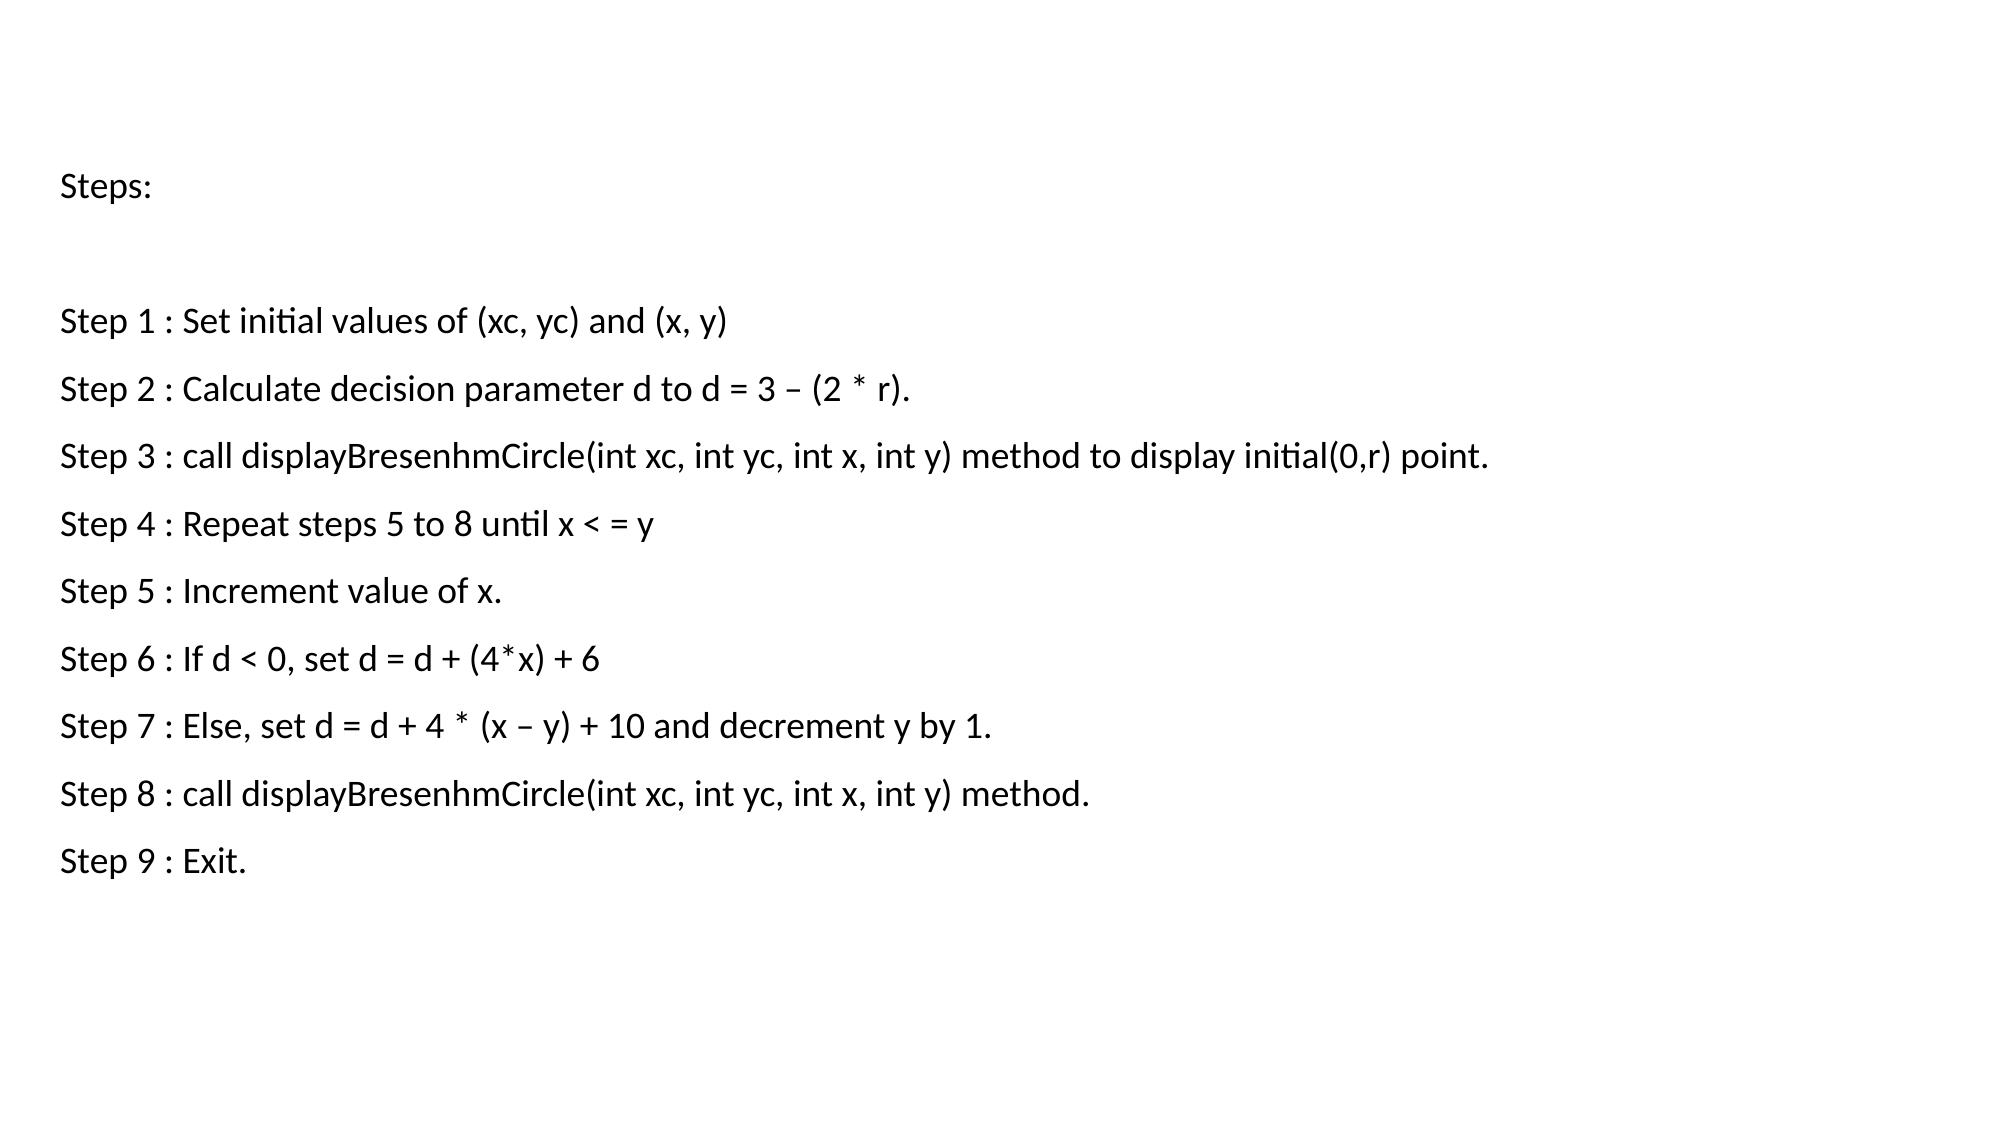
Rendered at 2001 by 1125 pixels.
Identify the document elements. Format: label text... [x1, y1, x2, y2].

text_box Steps: Step 1 : Set initial values of (xc, yc) and (x, y) Step 2 : Calculate decision parameter d to d = 3 – (2 * r). Step 3 : call displayBresenhmCircle(int xc, int yc, int x, int y) method to display initial(0,r) point. Step 4 : Repeat steps 5 to 8 until x < = y Step 5 : Increment value of x. Step 6 : If d < 0, set d = d + (4*x) + 6 Step 7 : Else, set d = d + 4 * (x – y) + 10 and decrement y by 1. Step 8 : call displayBresenhmCircle(int xc, int yc, int x, int y) method. Step 9 : Exit. [45, 131, 1723, 889]
